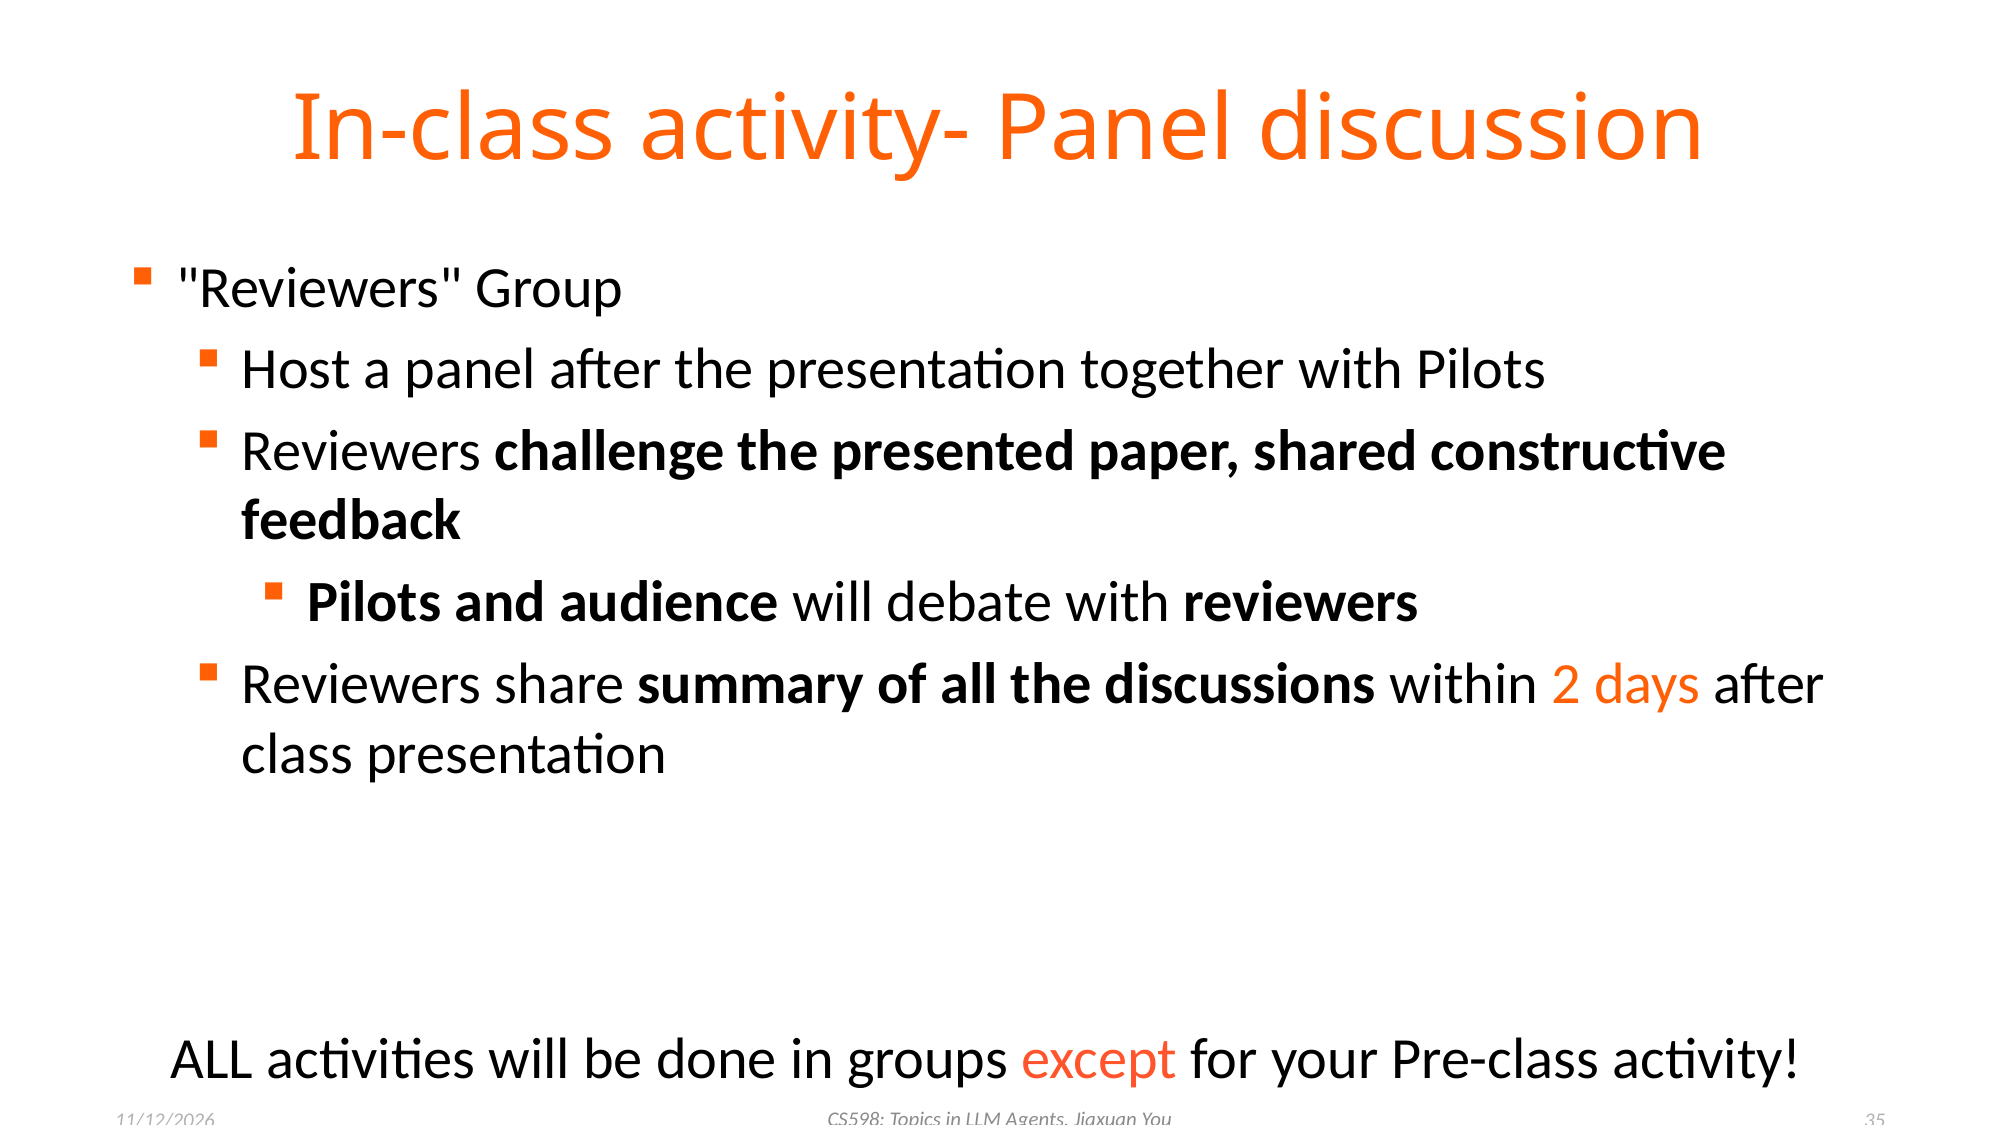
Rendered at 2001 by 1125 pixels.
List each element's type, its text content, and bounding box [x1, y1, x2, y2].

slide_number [99, 1099, 483, 1125]
text_box ALL activities will be done in groups except for your Pre-class activity! [155, 1012, 1818, 1098]
footer CS598: Topics in LLM Agents, Jiaxuan You [483, 1098, 1517, 1125]
slide_number 35 [1517, 1099, 1900, 1125]
list "Reviewers" Group Host a panel after the presentation together with Pilots Reviewers challenge the presented paper, shared constructive feedback Pilots and audience will debate with reviewers Reviewers share summary of all the discussions within 2 days after class presentation [99, 147, 1900, 1056]
title In-class activity- Panel discussion [0, 29, 2000, 217]
